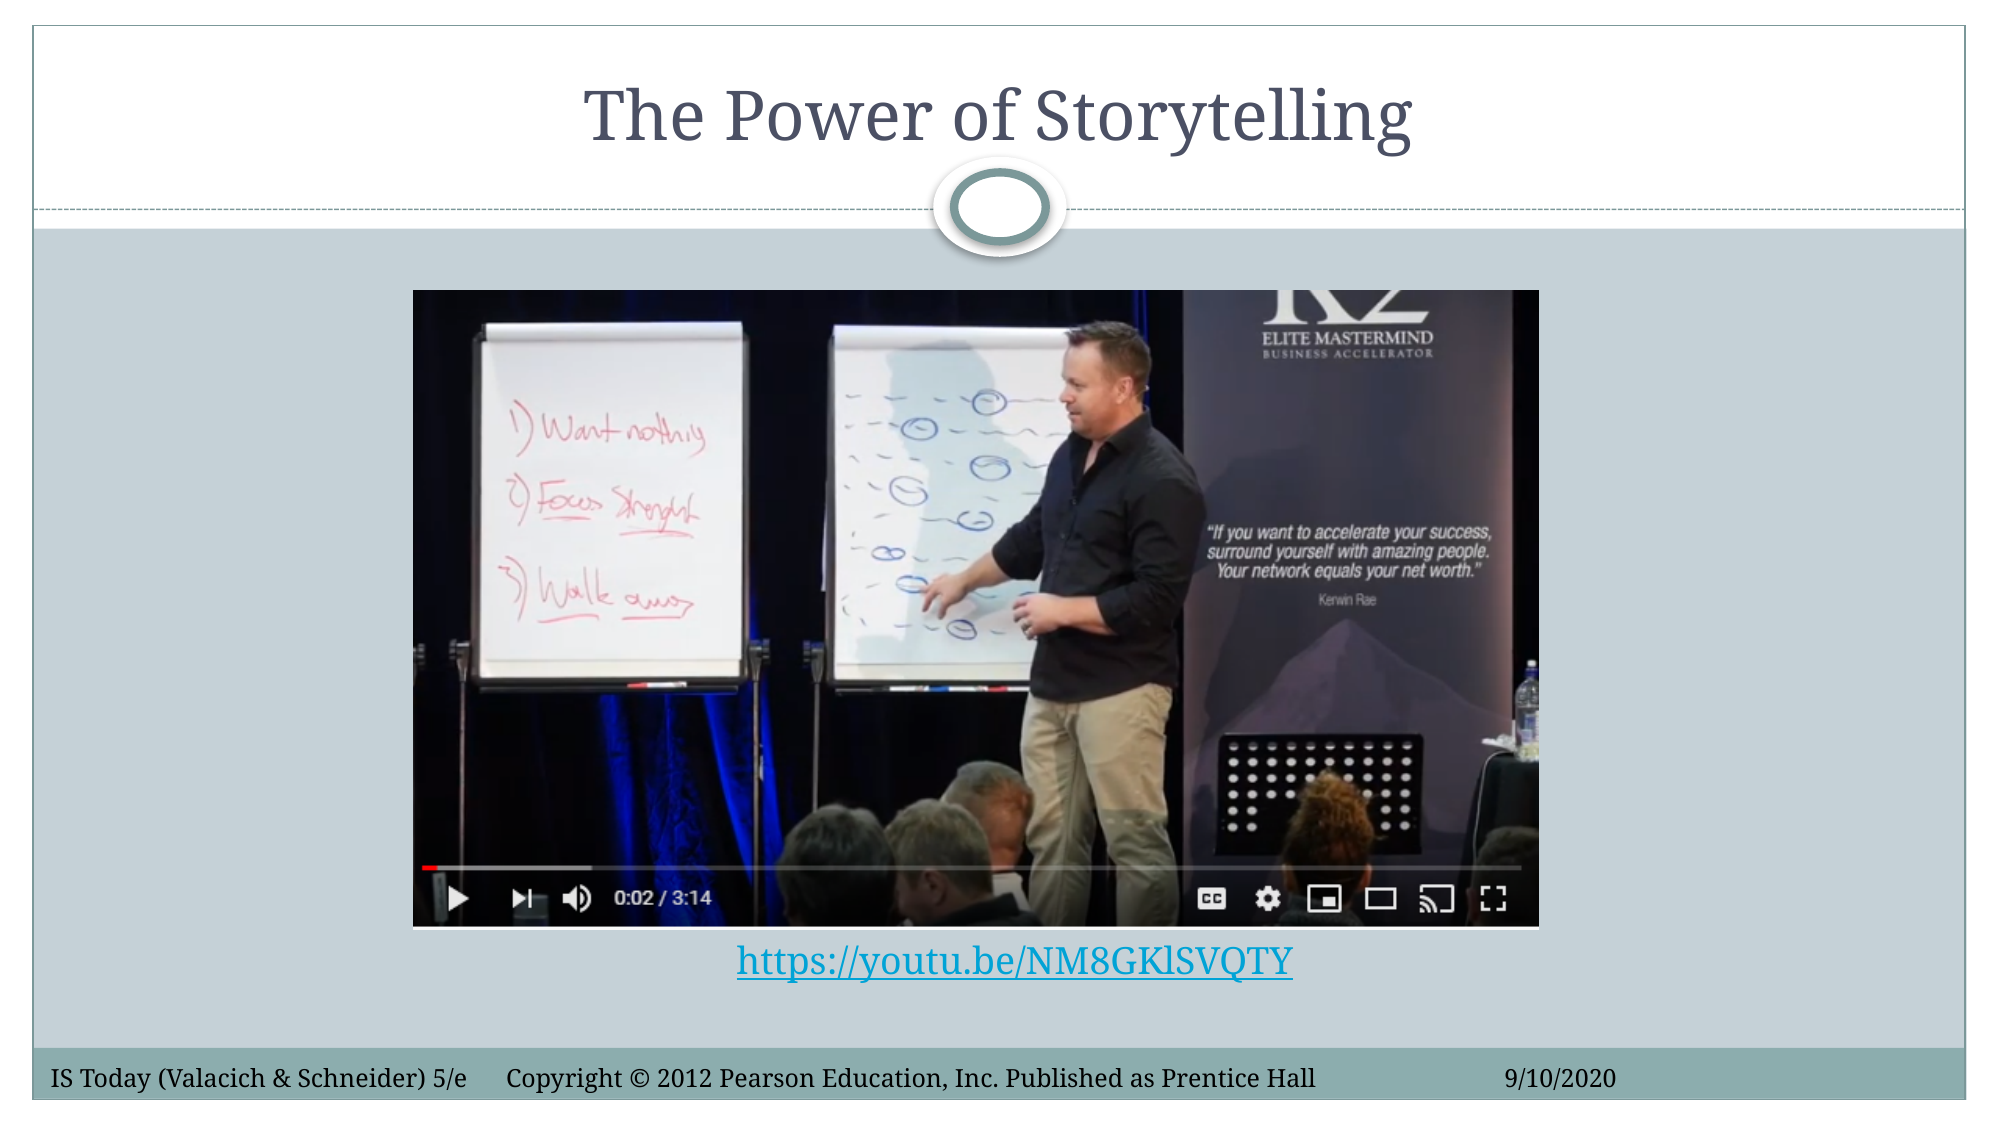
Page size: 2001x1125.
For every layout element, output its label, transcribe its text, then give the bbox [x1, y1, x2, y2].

title The Power of Storytelling [65, 37, 1933, 162]
picture [413, 290, 1539, 931]
text_box https://youtu.be/NM8GKlSVQTY [721, 940, 1309, 1041]
